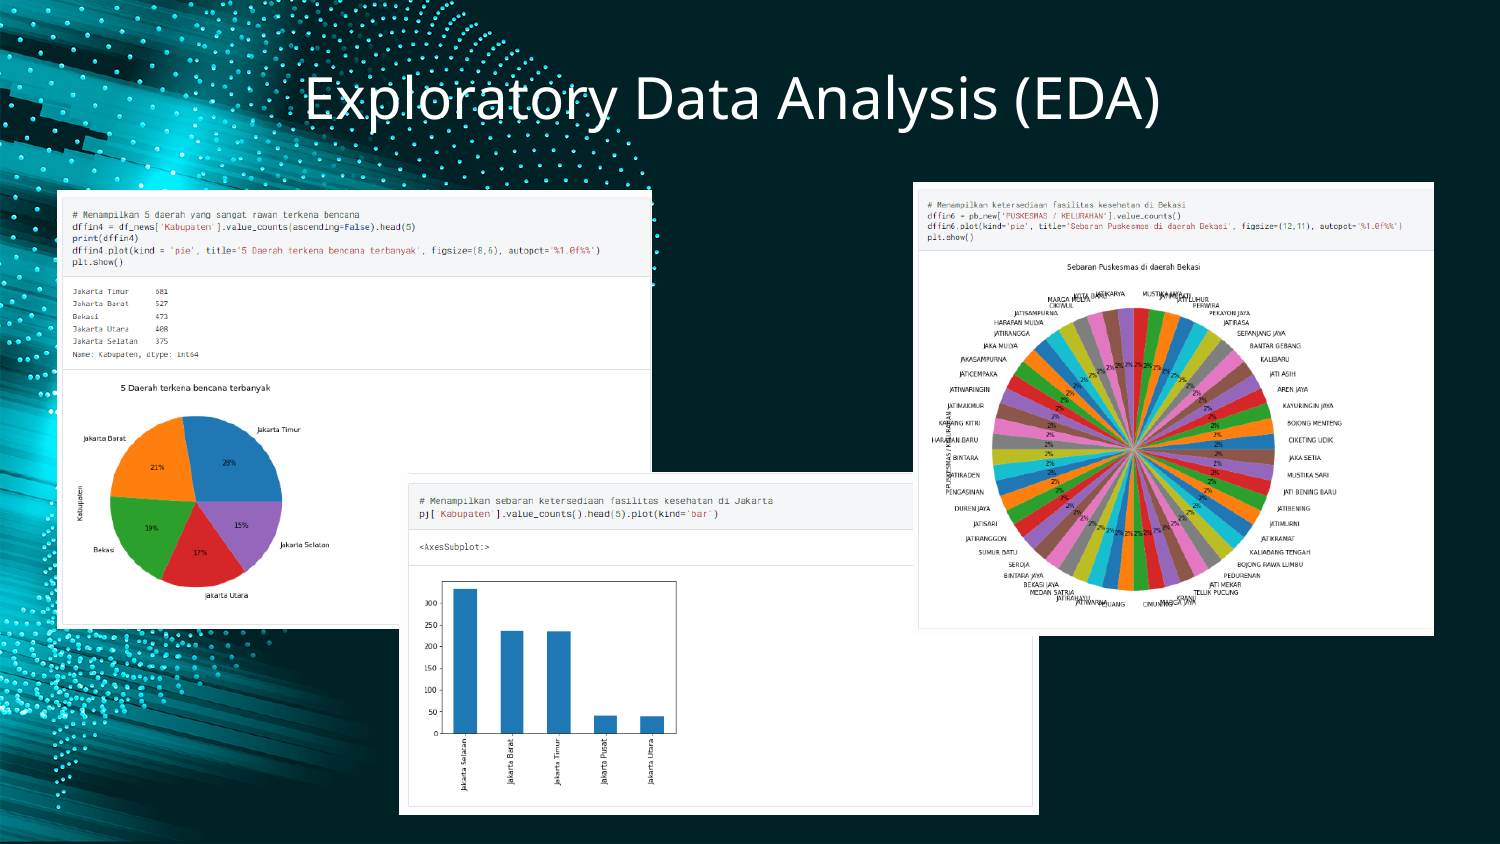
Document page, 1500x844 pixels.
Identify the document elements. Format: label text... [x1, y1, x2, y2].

picture [0, 0, 1500, 844]
title Exploratory Data Analysis (EDA) [76, 46, 1388, 144]
